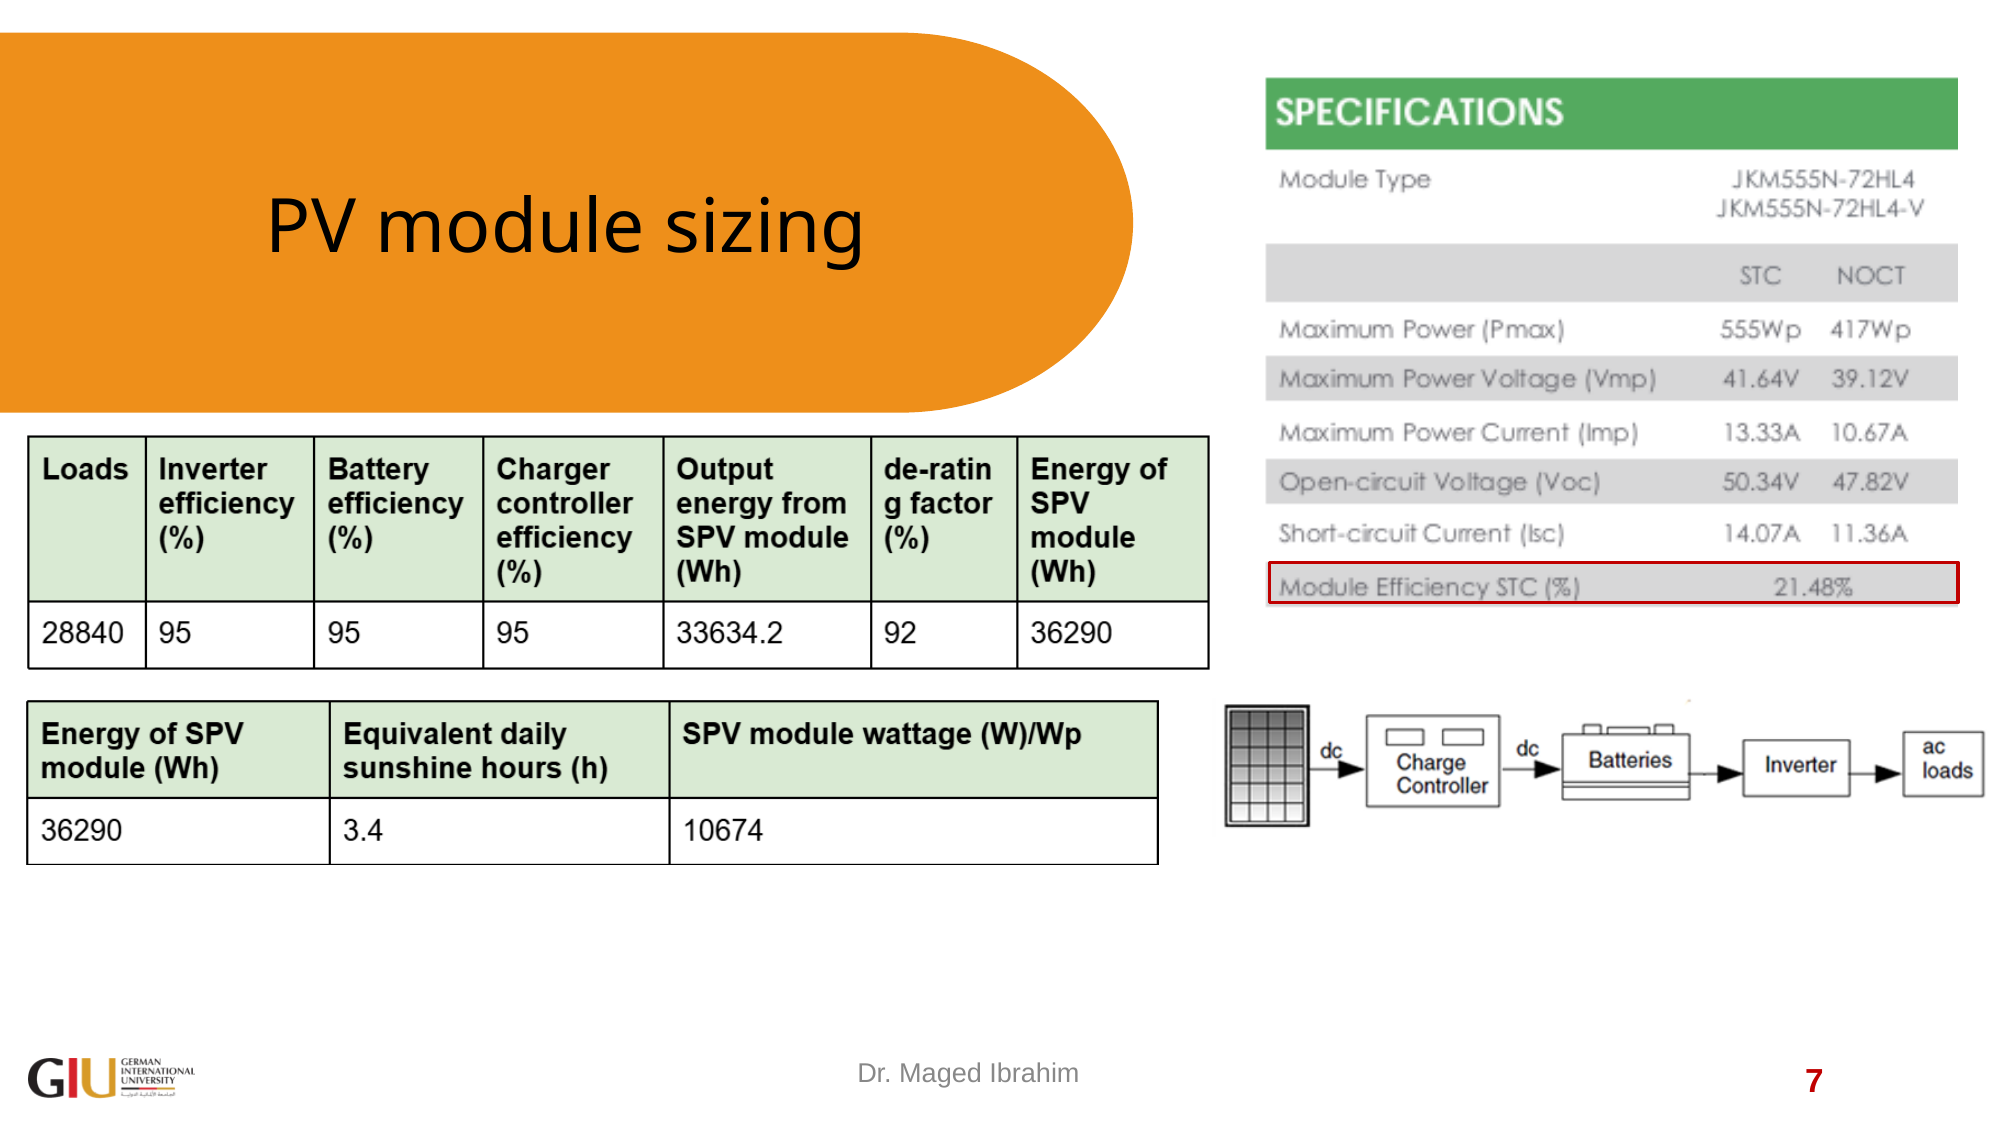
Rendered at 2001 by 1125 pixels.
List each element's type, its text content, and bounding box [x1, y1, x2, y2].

picture [1262, 74, 1959, 612]
text_box PV module sizing [0, 32, 1134, 413]
picture [1212, 698, 2000, 837]
slide_number ‹#› [1796, 1052, 1854, 1125]
picture [28, 1058, 195, 1099]
picture [24, 698, 1159, 865]
picture [24, 430, 1213, 674]
footer Dr. Maged Ibrahim [855, 1055, 1145, 1125]
